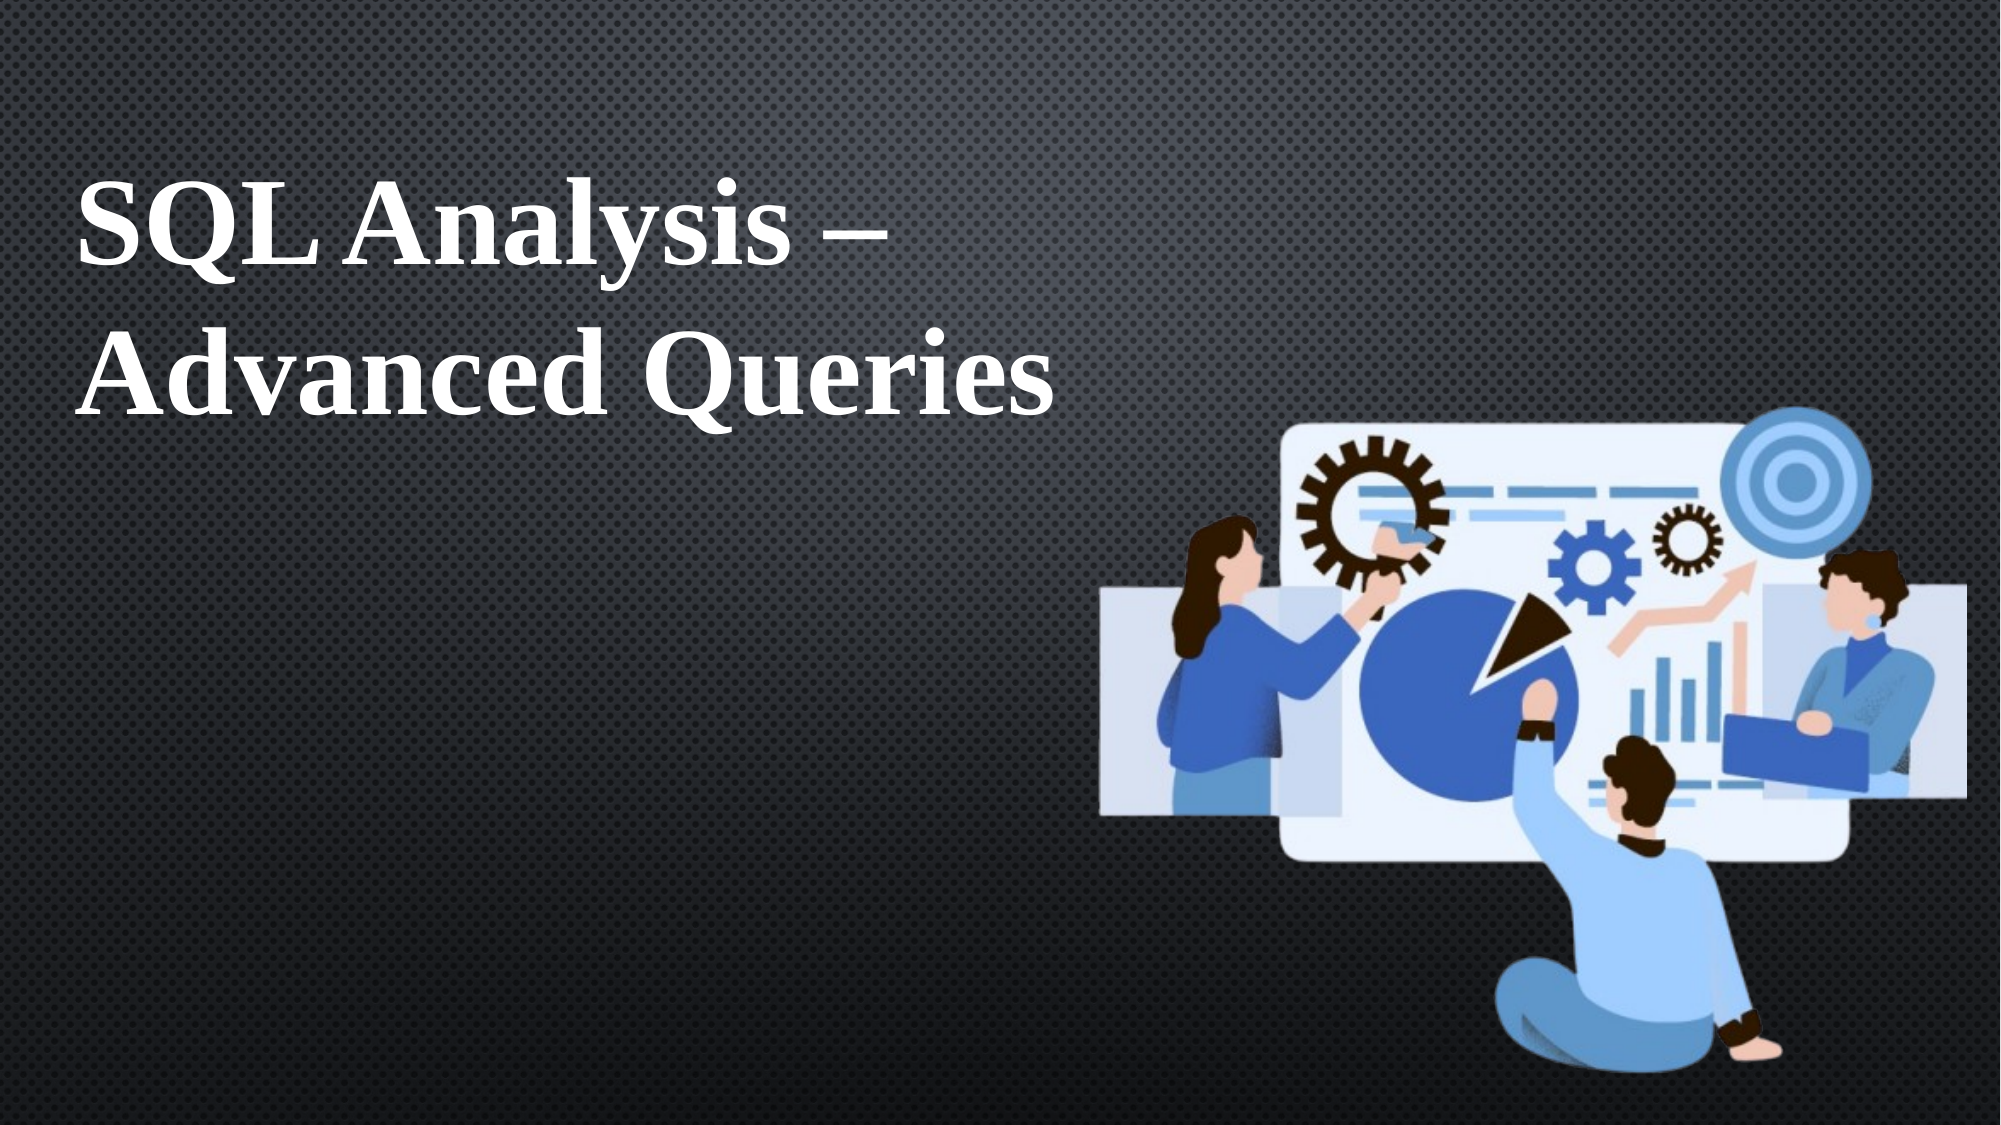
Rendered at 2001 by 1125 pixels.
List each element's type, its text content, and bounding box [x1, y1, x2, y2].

text_box SQL Analysis – Advanced Queries [59, 132, 1191, 447]
picture [1038, 311, 1967, 1088]
